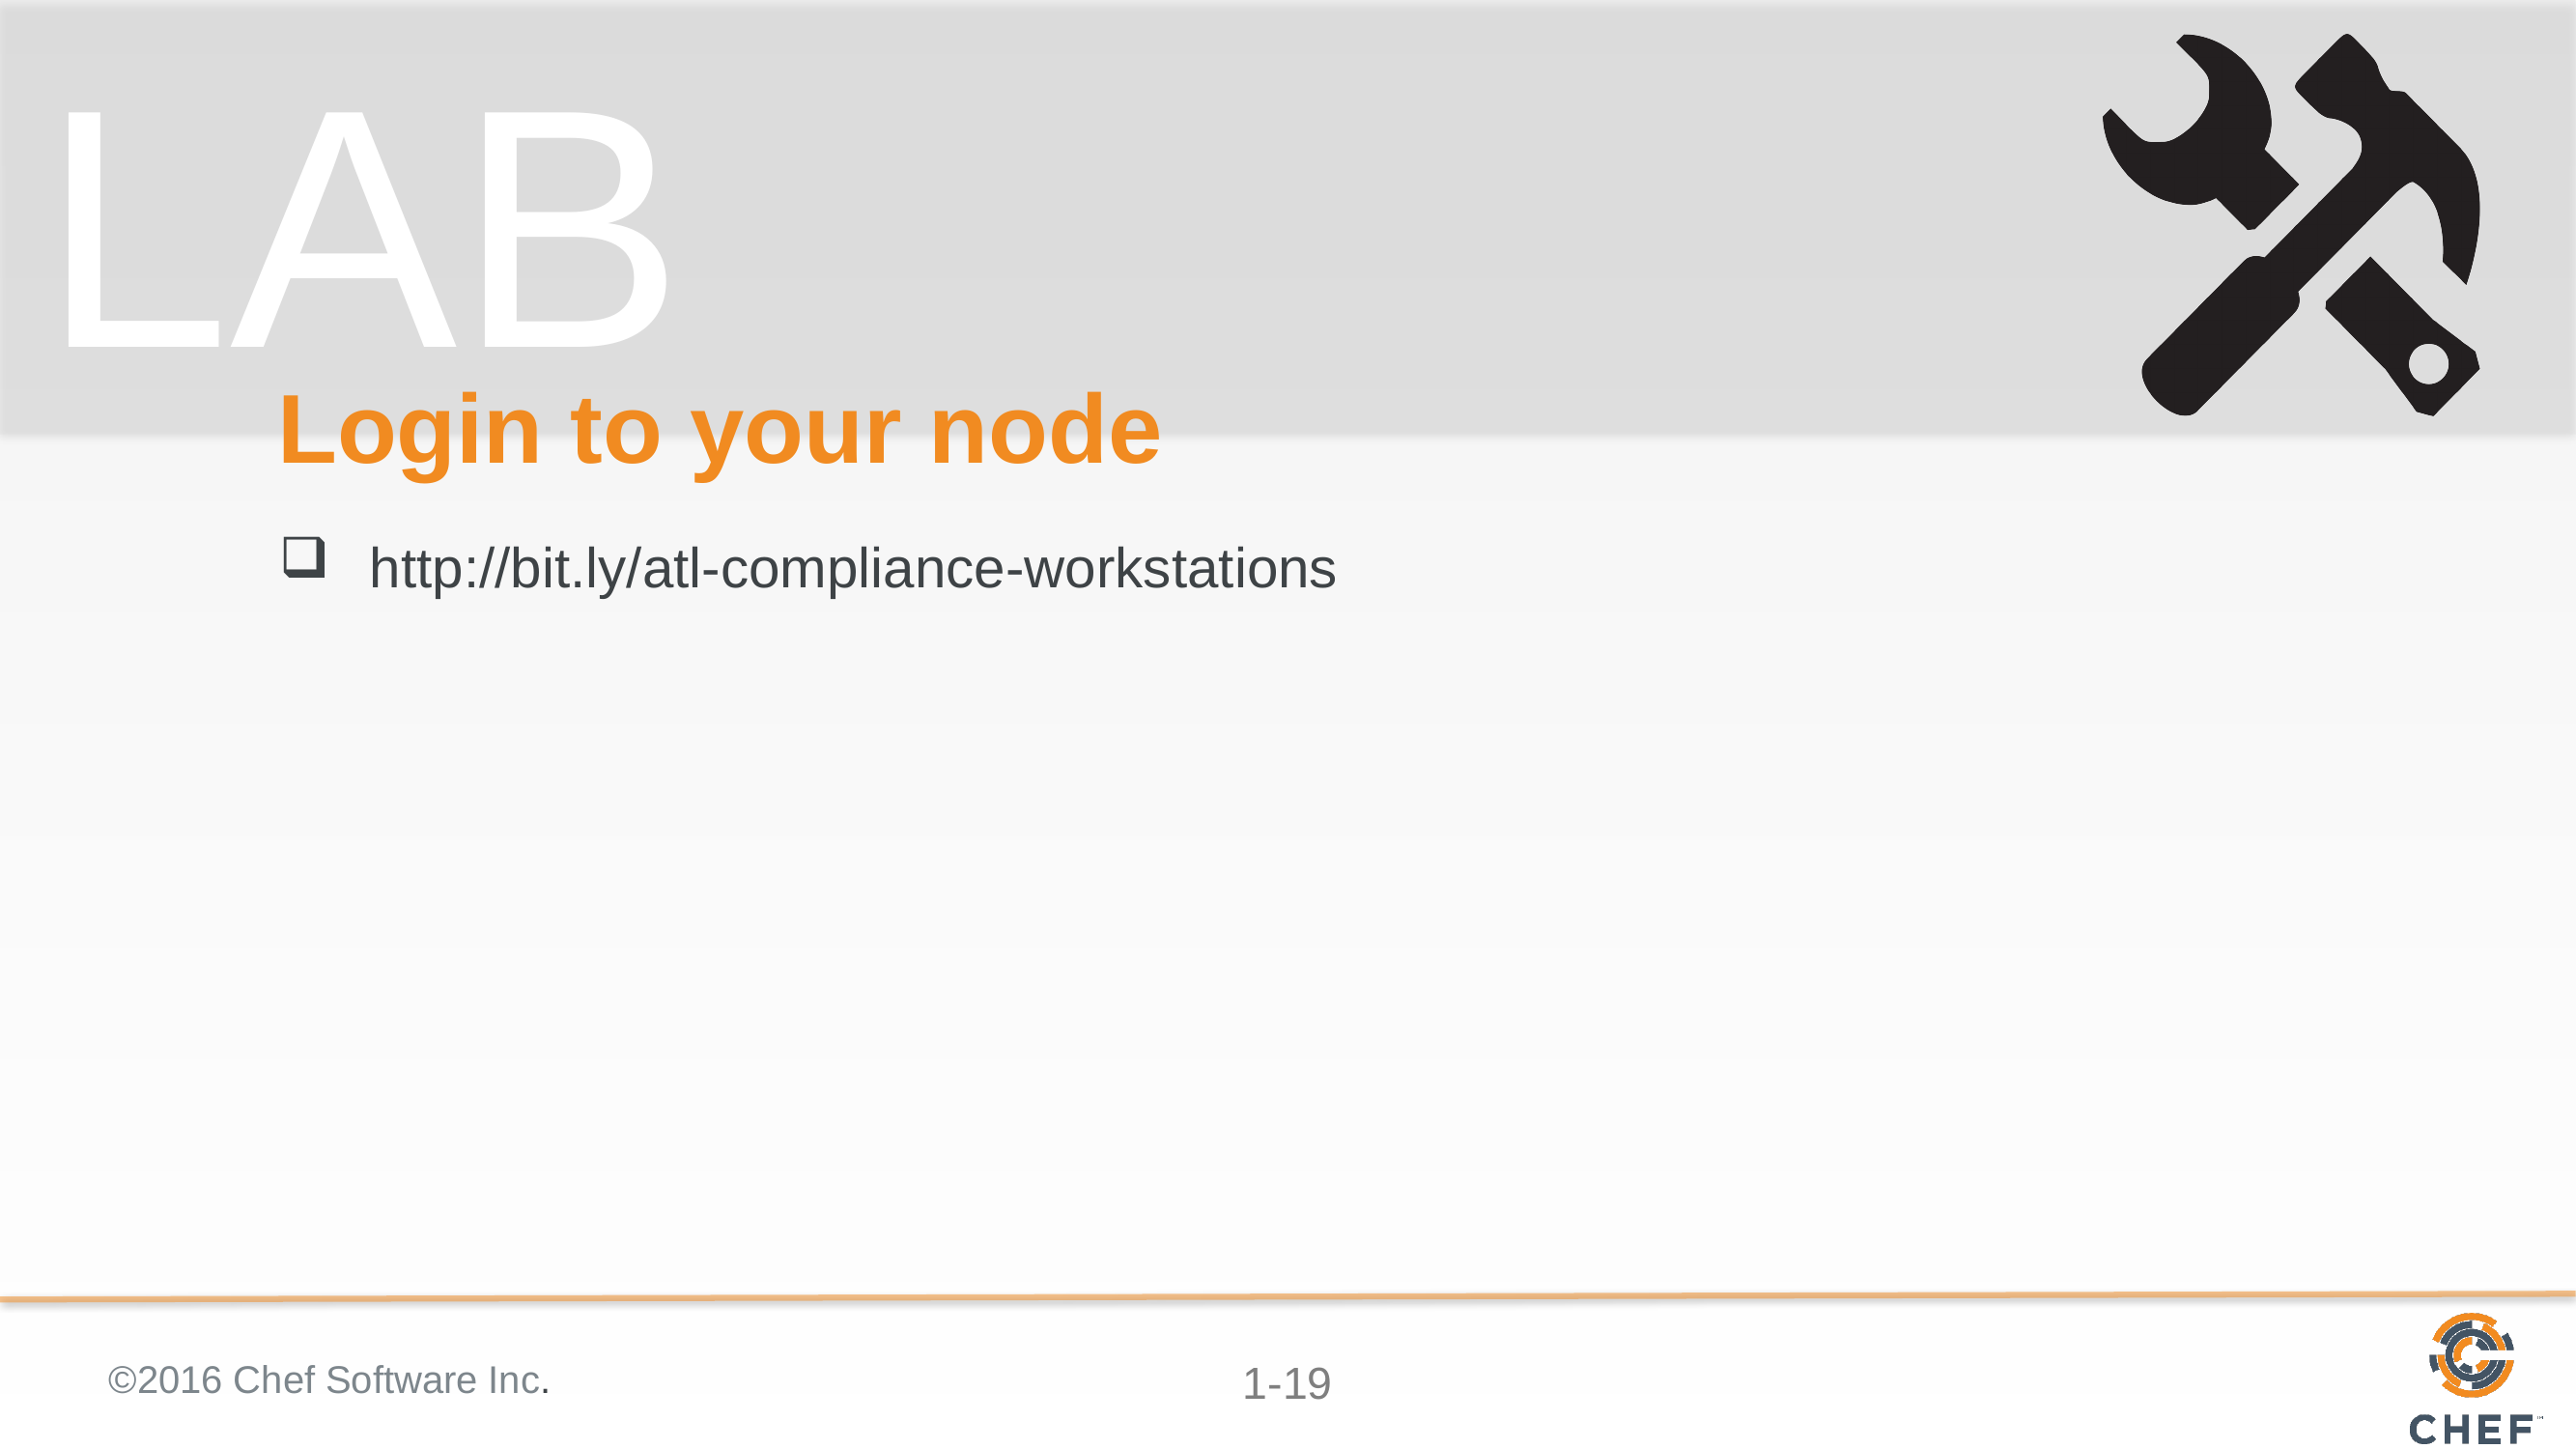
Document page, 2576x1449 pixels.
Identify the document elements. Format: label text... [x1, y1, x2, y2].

title Login to your node [263, 363, 2218, 499]
subtitle http://bit.ly/atl-compliance-workstations [265, 516, 2217, 1047]
picture [2103, 34, 2485, 416]
picture [2399, 1297, 2551, 1449]
